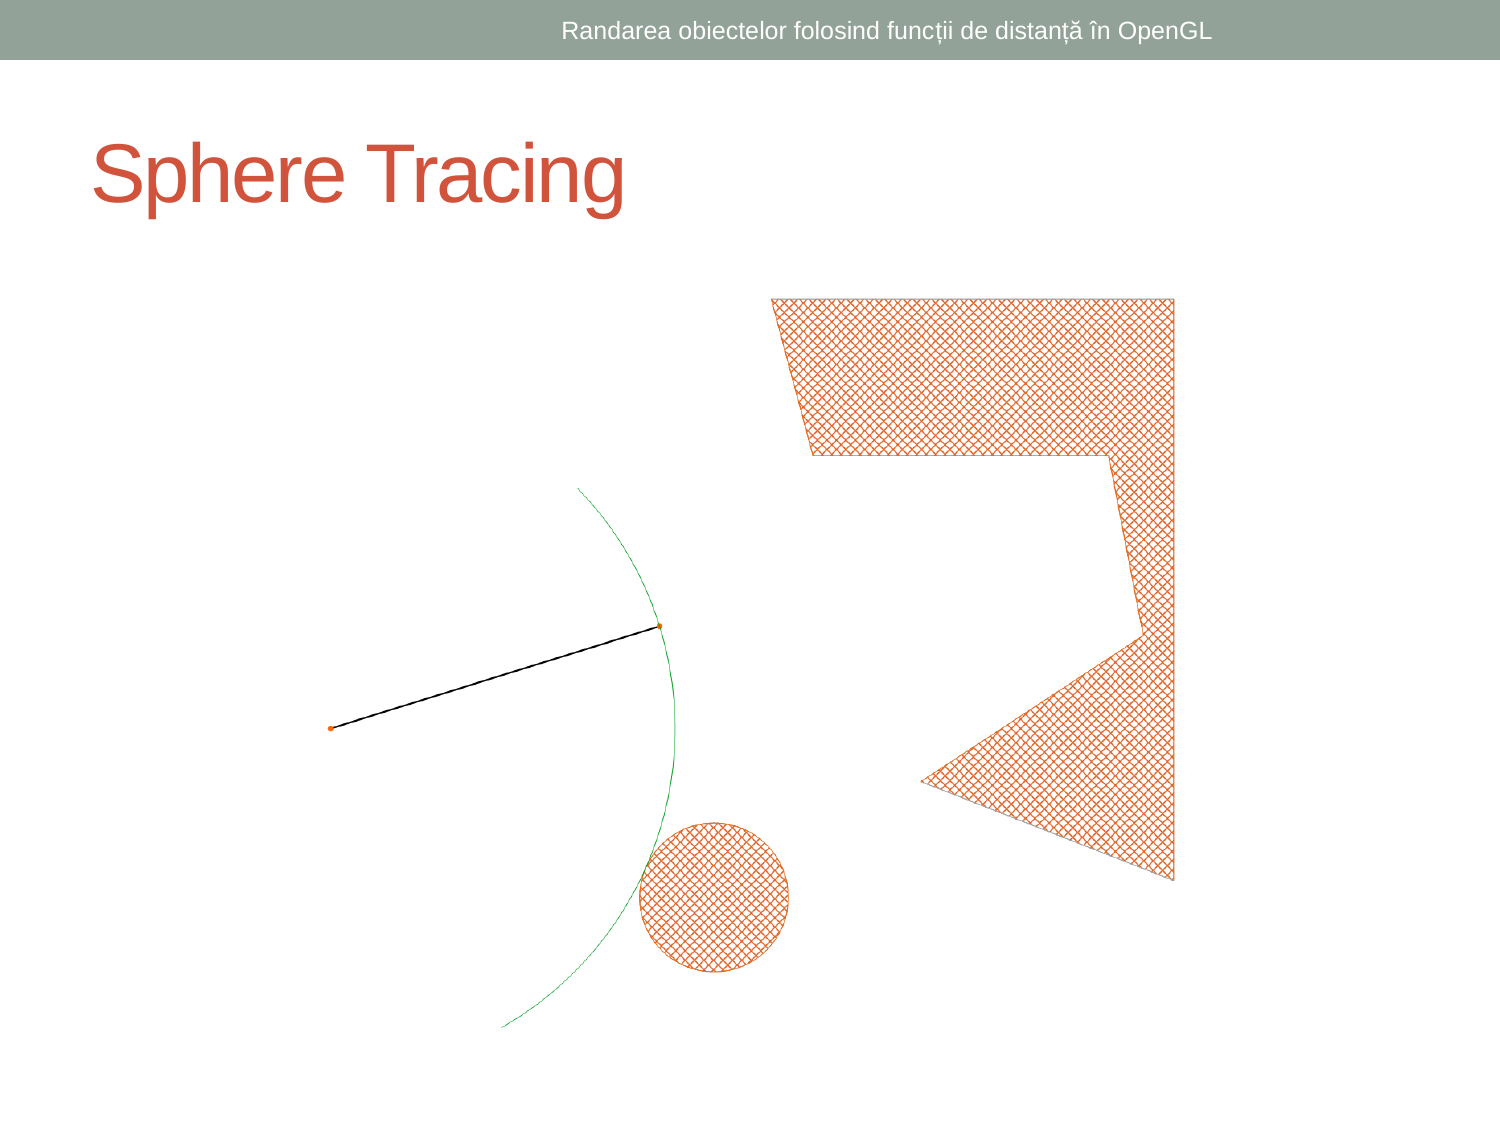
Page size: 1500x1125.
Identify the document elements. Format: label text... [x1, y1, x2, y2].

footer Randarea obiectelor folosind funcții de distanță în OpenGL [537, 3, 1238, 57]
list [165, 262, 1335, 1063]
title Sphere Tracing [75, 87, 1425, 250]
